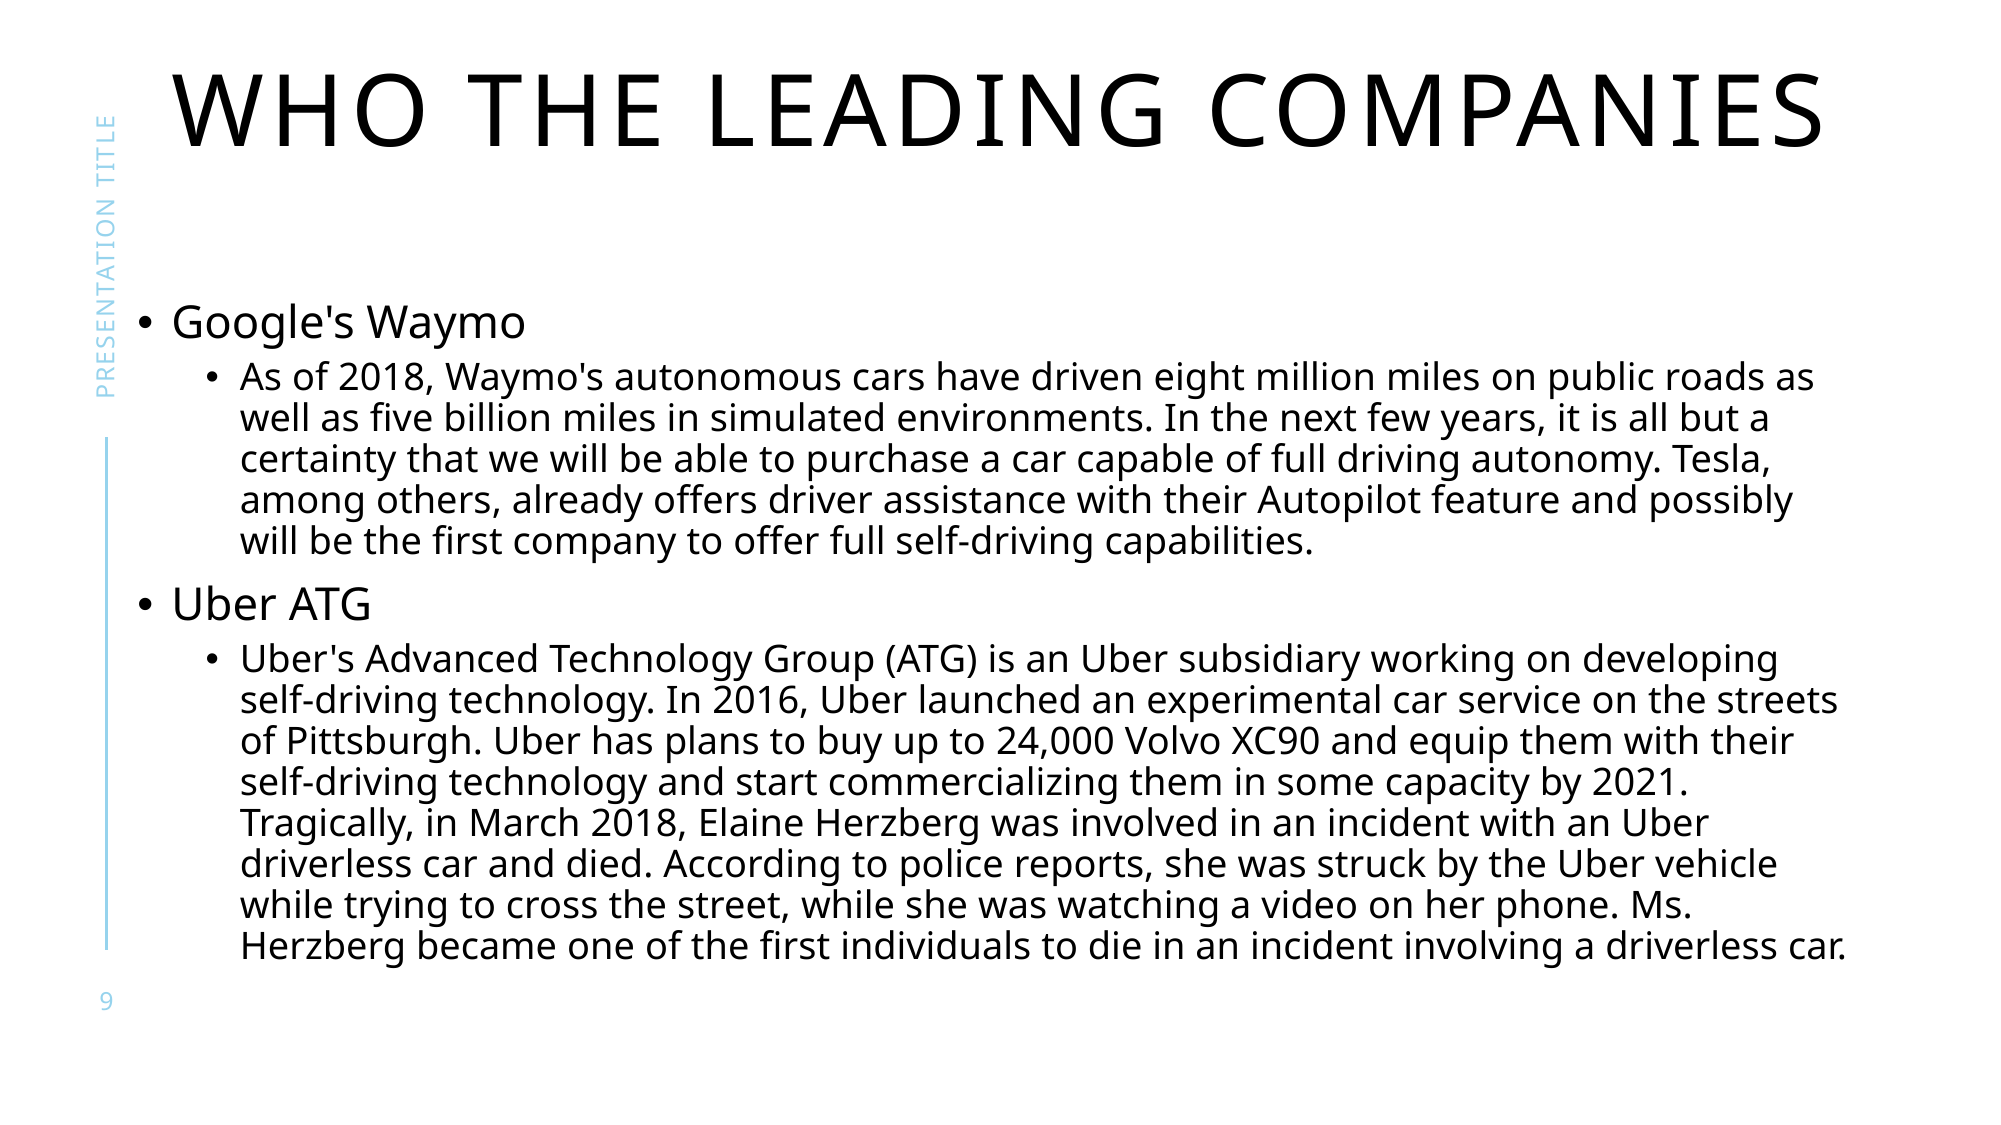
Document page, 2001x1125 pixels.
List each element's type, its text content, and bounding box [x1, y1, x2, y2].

title Who the leading companies [137, 59, 1863, 278]
footer presentation title [90, 107, 122, 400]
slide_number 9 [68, 987, 144, 1018]
list Google's Waymo As of 2018, Waymo's autonomous cars have driven eight million miles on public roads as well as five billion miles in simulated environments. In the next few years, it is all but a certainty that we will be able to purchase a car capable of full driving autonomy. Tesla, among others, already offers driver assistance with their Autopilot feature and possibly will be the first company to offer full self-driving capabilities. Uber ATG Uber's Advanced Technology Group (ATG) is an Uber subsidiary working on developing self-driving technology. In 2016, Uber launched an experimental car service on the streets of Pittsburgh. Uber has plans to buy up to 24,000 Volvo XC90 and equip them with their self-driving technology and start commercializing them in some capacity by 2021. Tragically, in March 2018, Elaine Herzberg was involved in an incident with an Uber driverless car and died. According to police reports, she was struck by the Uber vehicle while trying to cross the street, while she was watching a video on her phone. Ms. Herzberg became one of the first individuals to die in an incident involving a driverless car. [137, 299, 1863, 1014]
